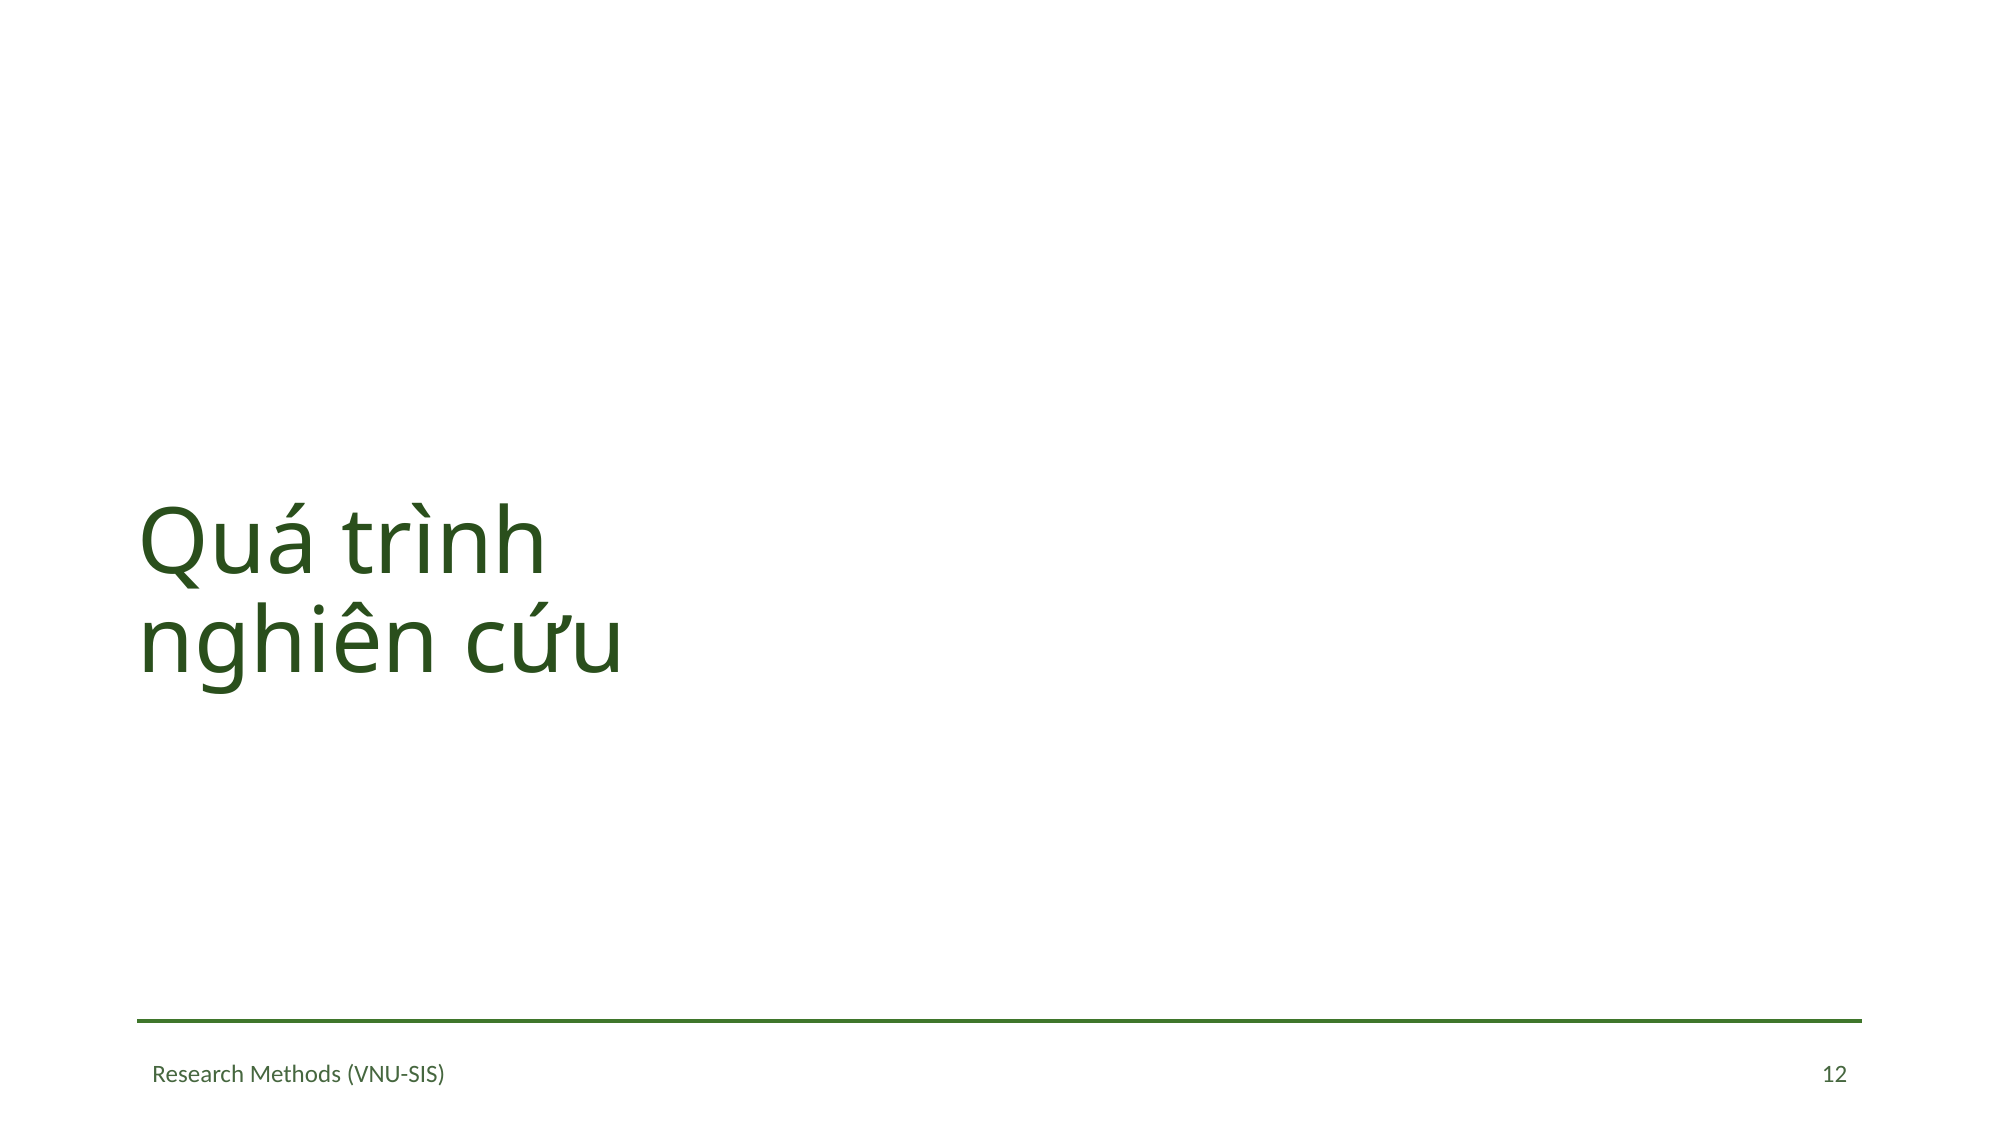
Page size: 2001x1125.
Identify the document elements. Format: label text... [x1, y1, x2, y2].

text_box Quá trình nghiên cứu [122, 436, 766, 750]
slide_number 12 [1412, 1042, 1863, 1103]
footer Research Methods (VNU-SIS) [137, 1042, 514, 1103]
